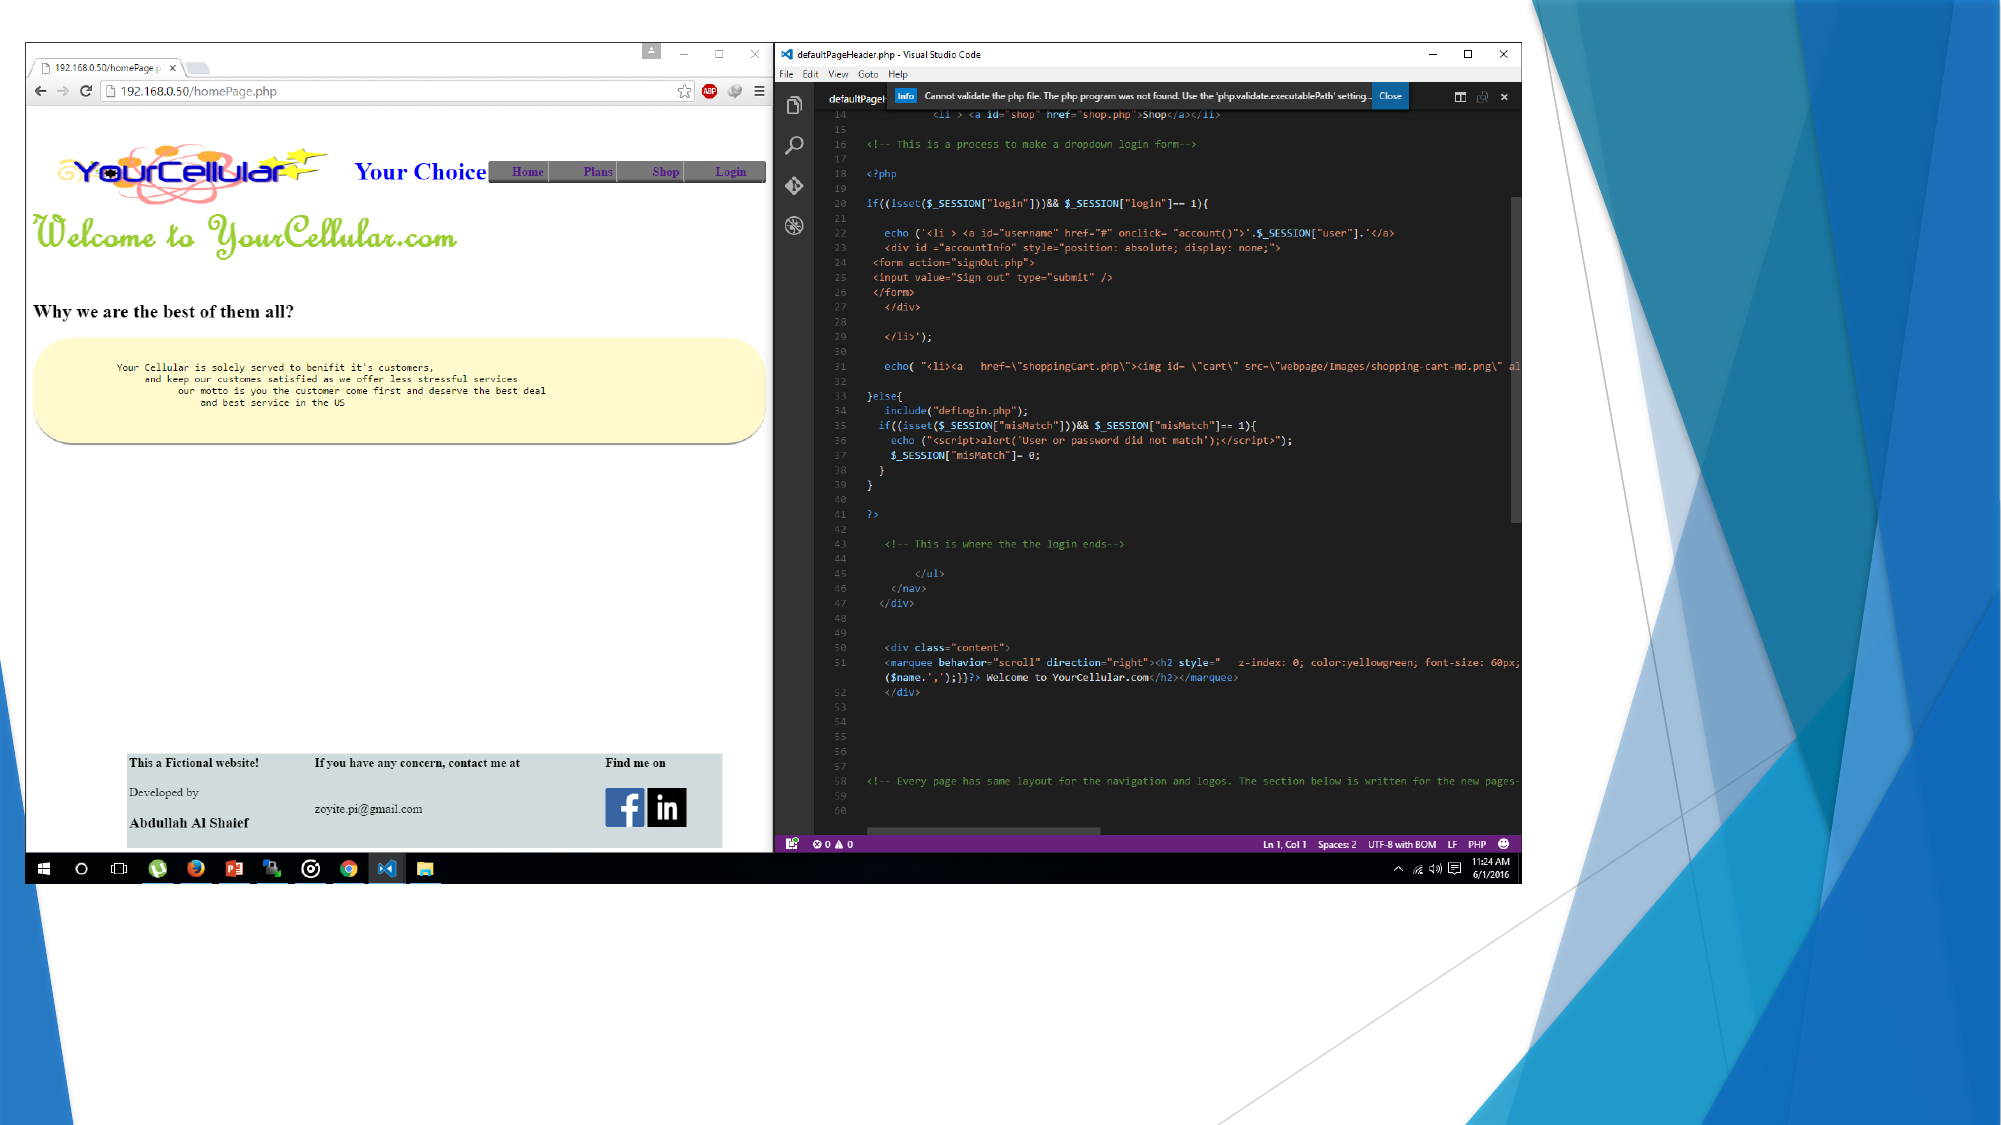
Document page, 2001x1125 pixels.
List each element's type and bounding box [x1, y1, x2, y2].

list [25, 41, 1522, 885]
